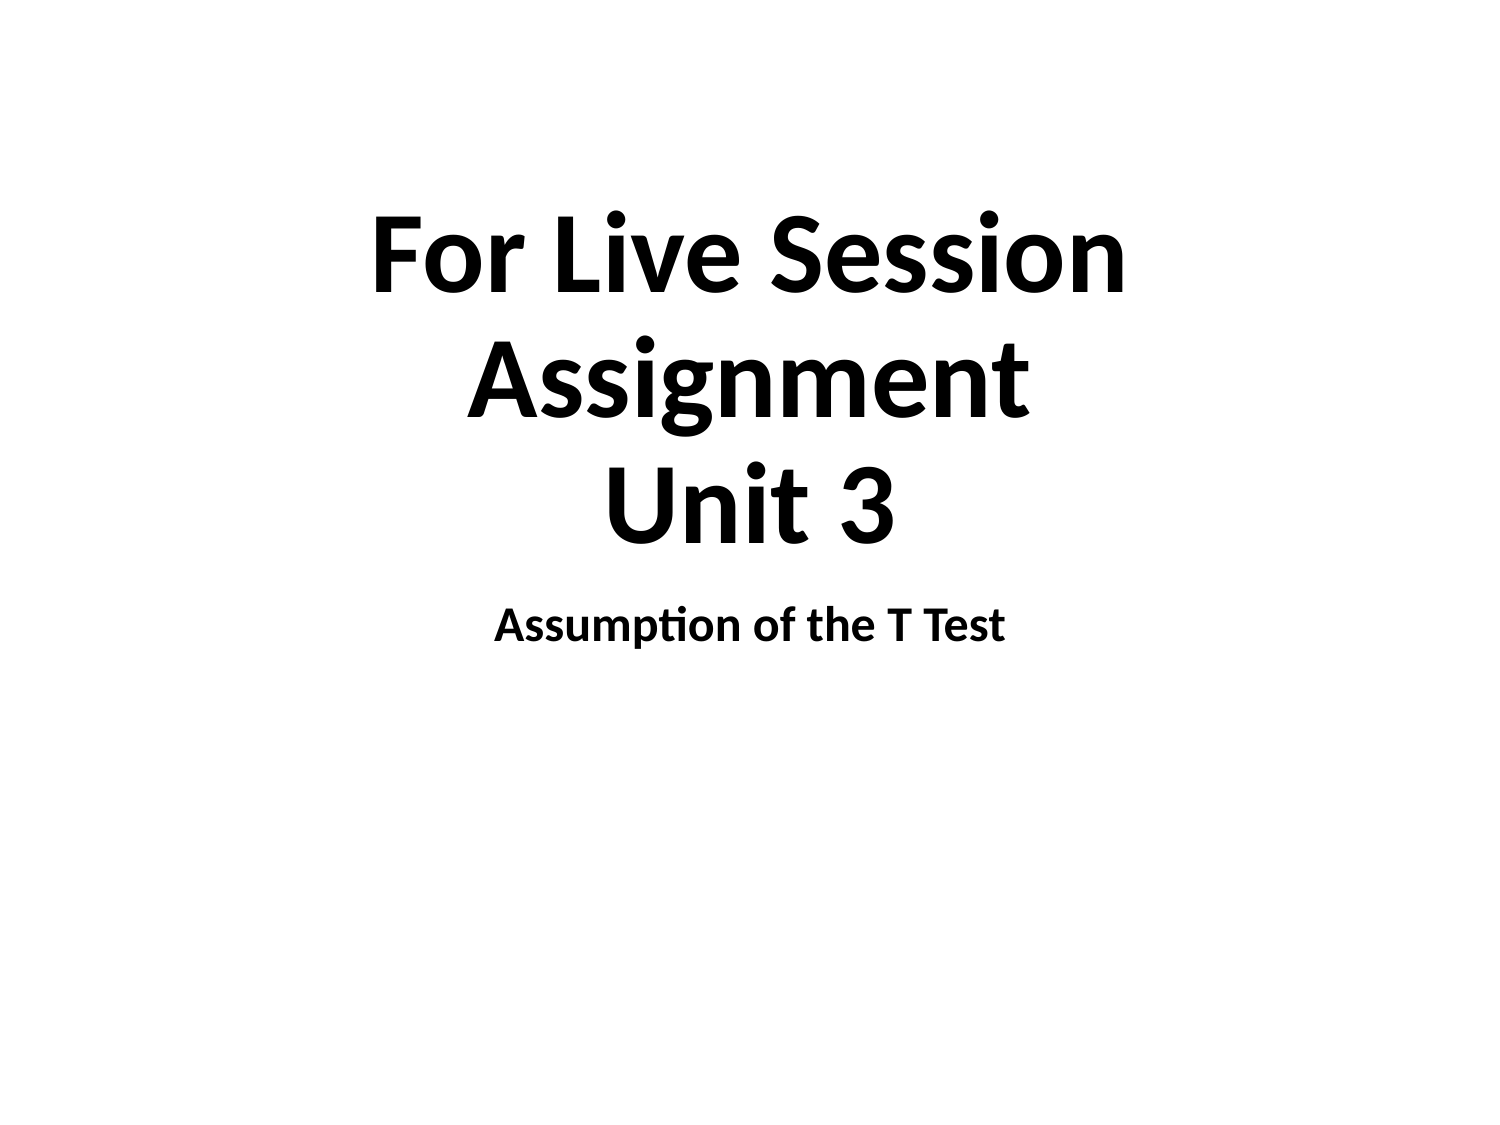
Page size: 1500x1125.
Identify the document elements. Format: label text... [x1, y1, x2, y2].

title For Live Session Assignment Unit 3 [112, 184, 1388, 576]
subtitle Assumption of the T Test [187, 590, 1313, 863]
